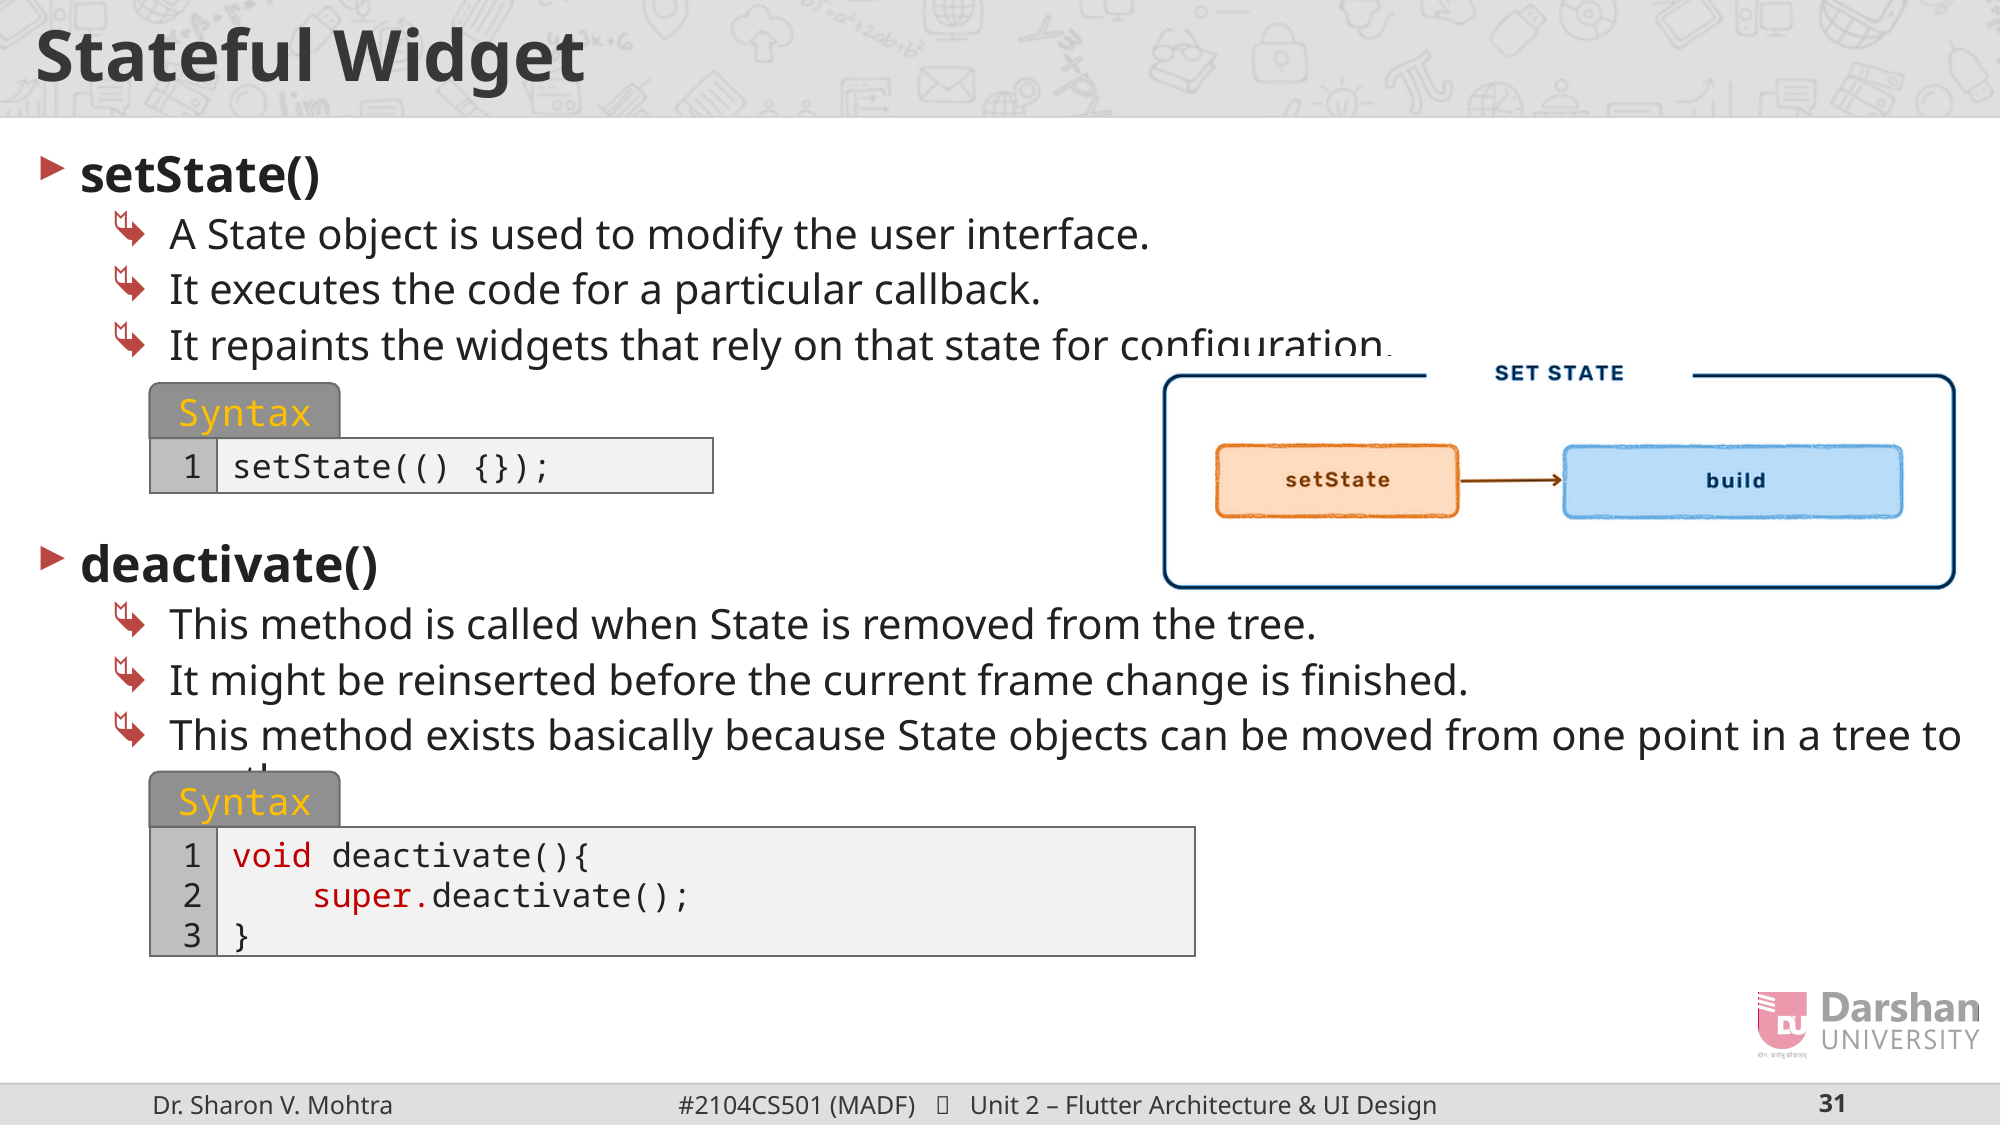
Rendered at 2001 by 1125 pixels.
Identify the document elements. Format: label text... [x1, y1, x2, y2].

list setState() A State object is used to modify the user interface. It executes the code for a particular callback. It repaints the widgets that rely on that state for configuration. deactivate() This method is called when State is removed from the tree. It might be reinserted before the current frame change is finished. This method exists basically because State objects can be moved from one point in a tree to another. [21, 141, 1979, 1059]
picture [1150, 356, 1968, 599]
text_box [149, 383, 714, 493]
title Stateful Widget [0, 0, 2000, 117]
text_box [149, 771, 1196, 956]
